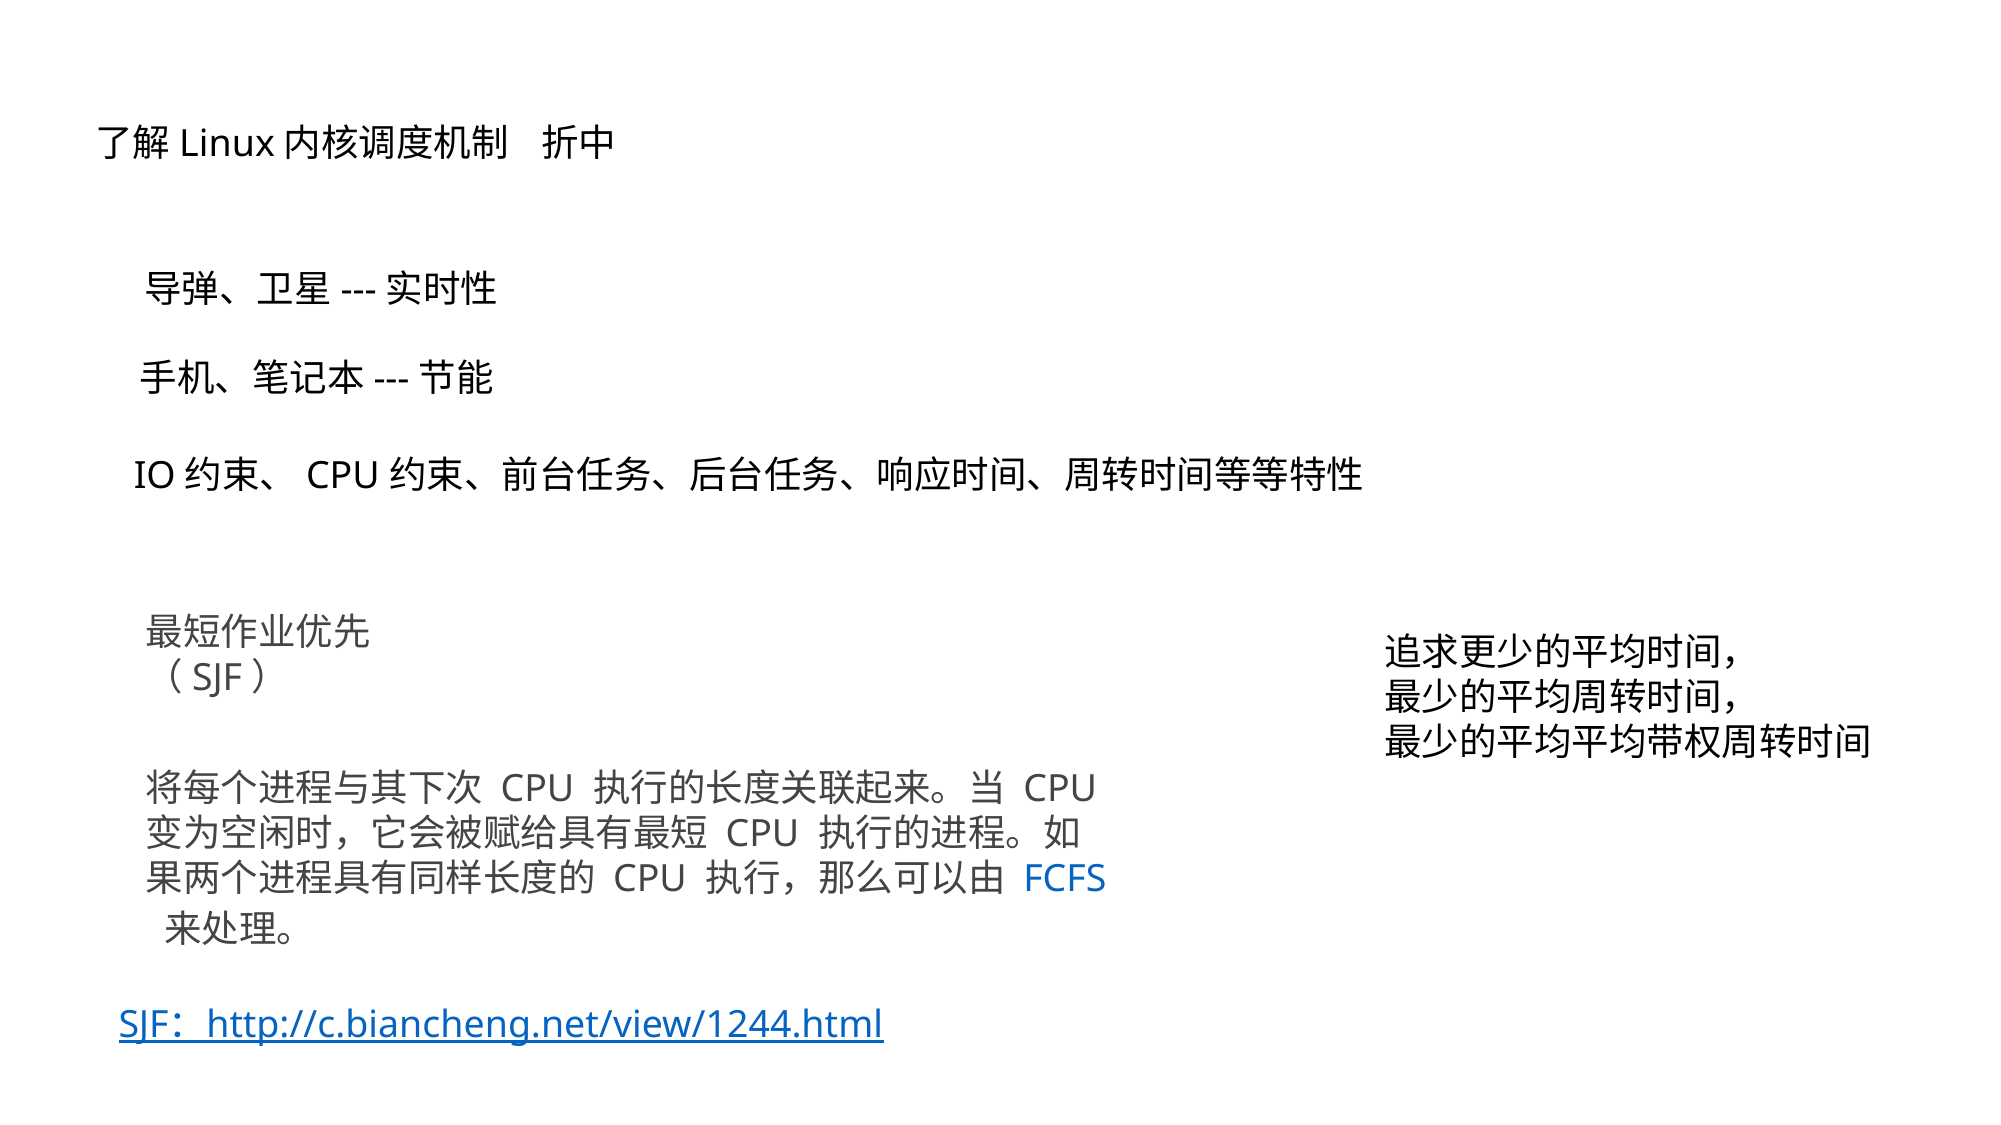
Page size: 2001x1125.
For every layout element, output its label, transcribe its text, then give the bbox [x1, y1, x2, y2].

text_box 了解Linux内核调度机制 [80, 66, 526, 172]
text_box 追求更少的平均时间， 最少的平均周转时间， 最少的平均平均带权周转时间 [1369, 620, 1887, 771]
text_box 手机、笔记本---节能 [124, 346, 509, 407]
text_box 最短作业优先（SJF） [130, 600, 527, 705]
text_box 折中 [526, 66, 644, 172]
text_box IO约束、CPU约束、前台任务、后台任务、响应时间、周转时间等等特性 [118, 443, 1379, 504]
text_box 导弹、卫星---实时性 [129, 257, 514, 318]
text_box 将每个进程与其下次 CPU 执行的长度关联起来。当 CPU 变为空闲时，它会被赋给具有最短 CPU 执行的进程。如果两个进程具有同样长度的 CPU 执行，那么可以由 FCFS 来处理。 [130, 756, 1132, 958]
text_box SJF：http://c.biancheng.net/view/1244.html [103, 992, 899, 1062]
